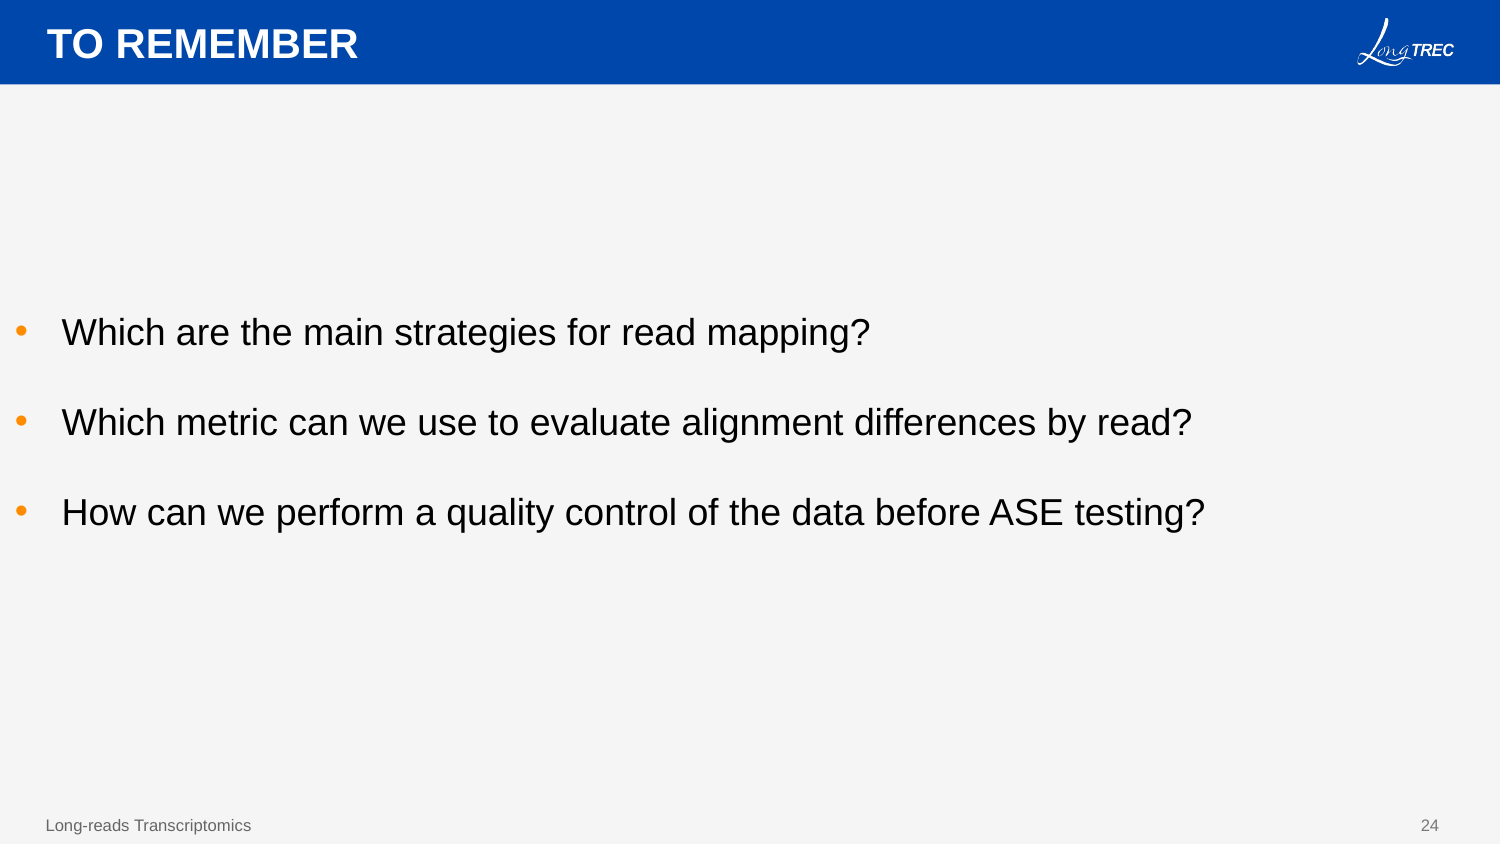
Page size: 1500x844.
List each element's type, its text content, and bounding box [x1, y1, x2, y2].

text_box TO REMEMBER [46, 17, 1136, 68]
picture [0, 85, 1500, 844]
text_box Which are the main strategies for read mapping? Which metric can we use to evaluate alignment differences by read? How can we perform a quality control of the data before ASE testing? [0, 300, 1487, 541]
slide_number 24 [1116, 802, 1455, 844]
picture [1357, 18, 1454, 66]
